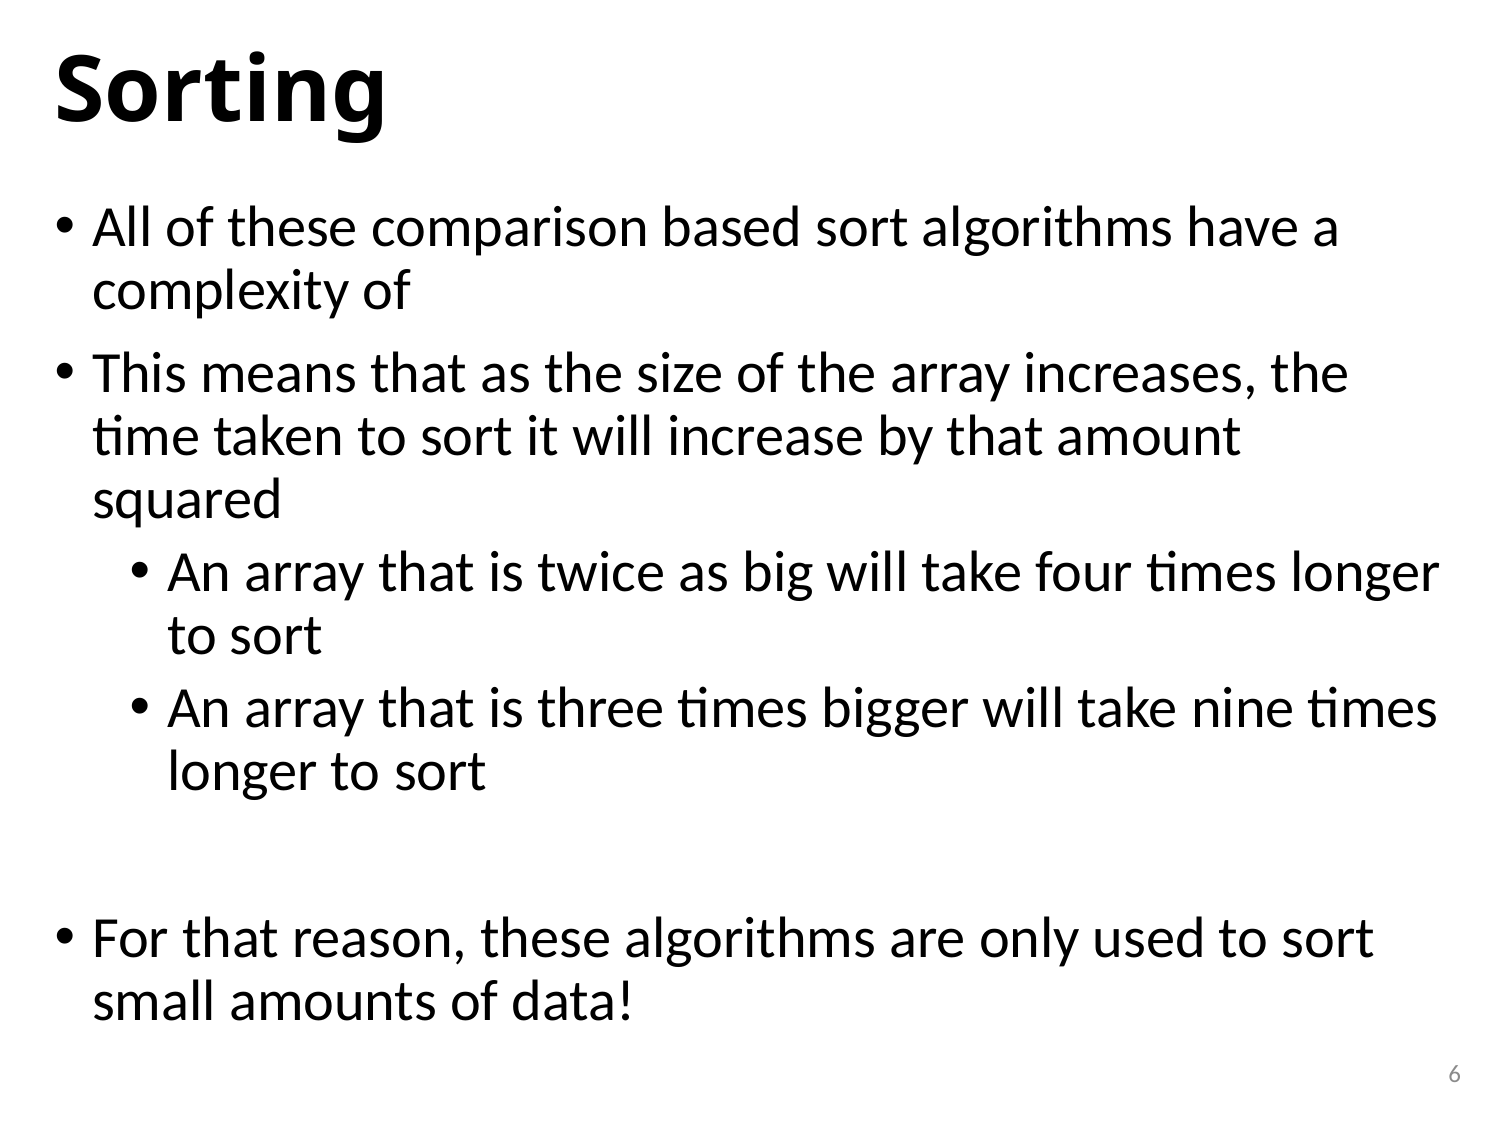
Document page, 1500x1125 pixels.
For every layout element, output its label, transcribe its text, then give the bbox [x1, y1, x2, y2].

slide_number 6 [1138, 1042, 1477, 1103]
title Sorting [39, 22, 1461, 161]
